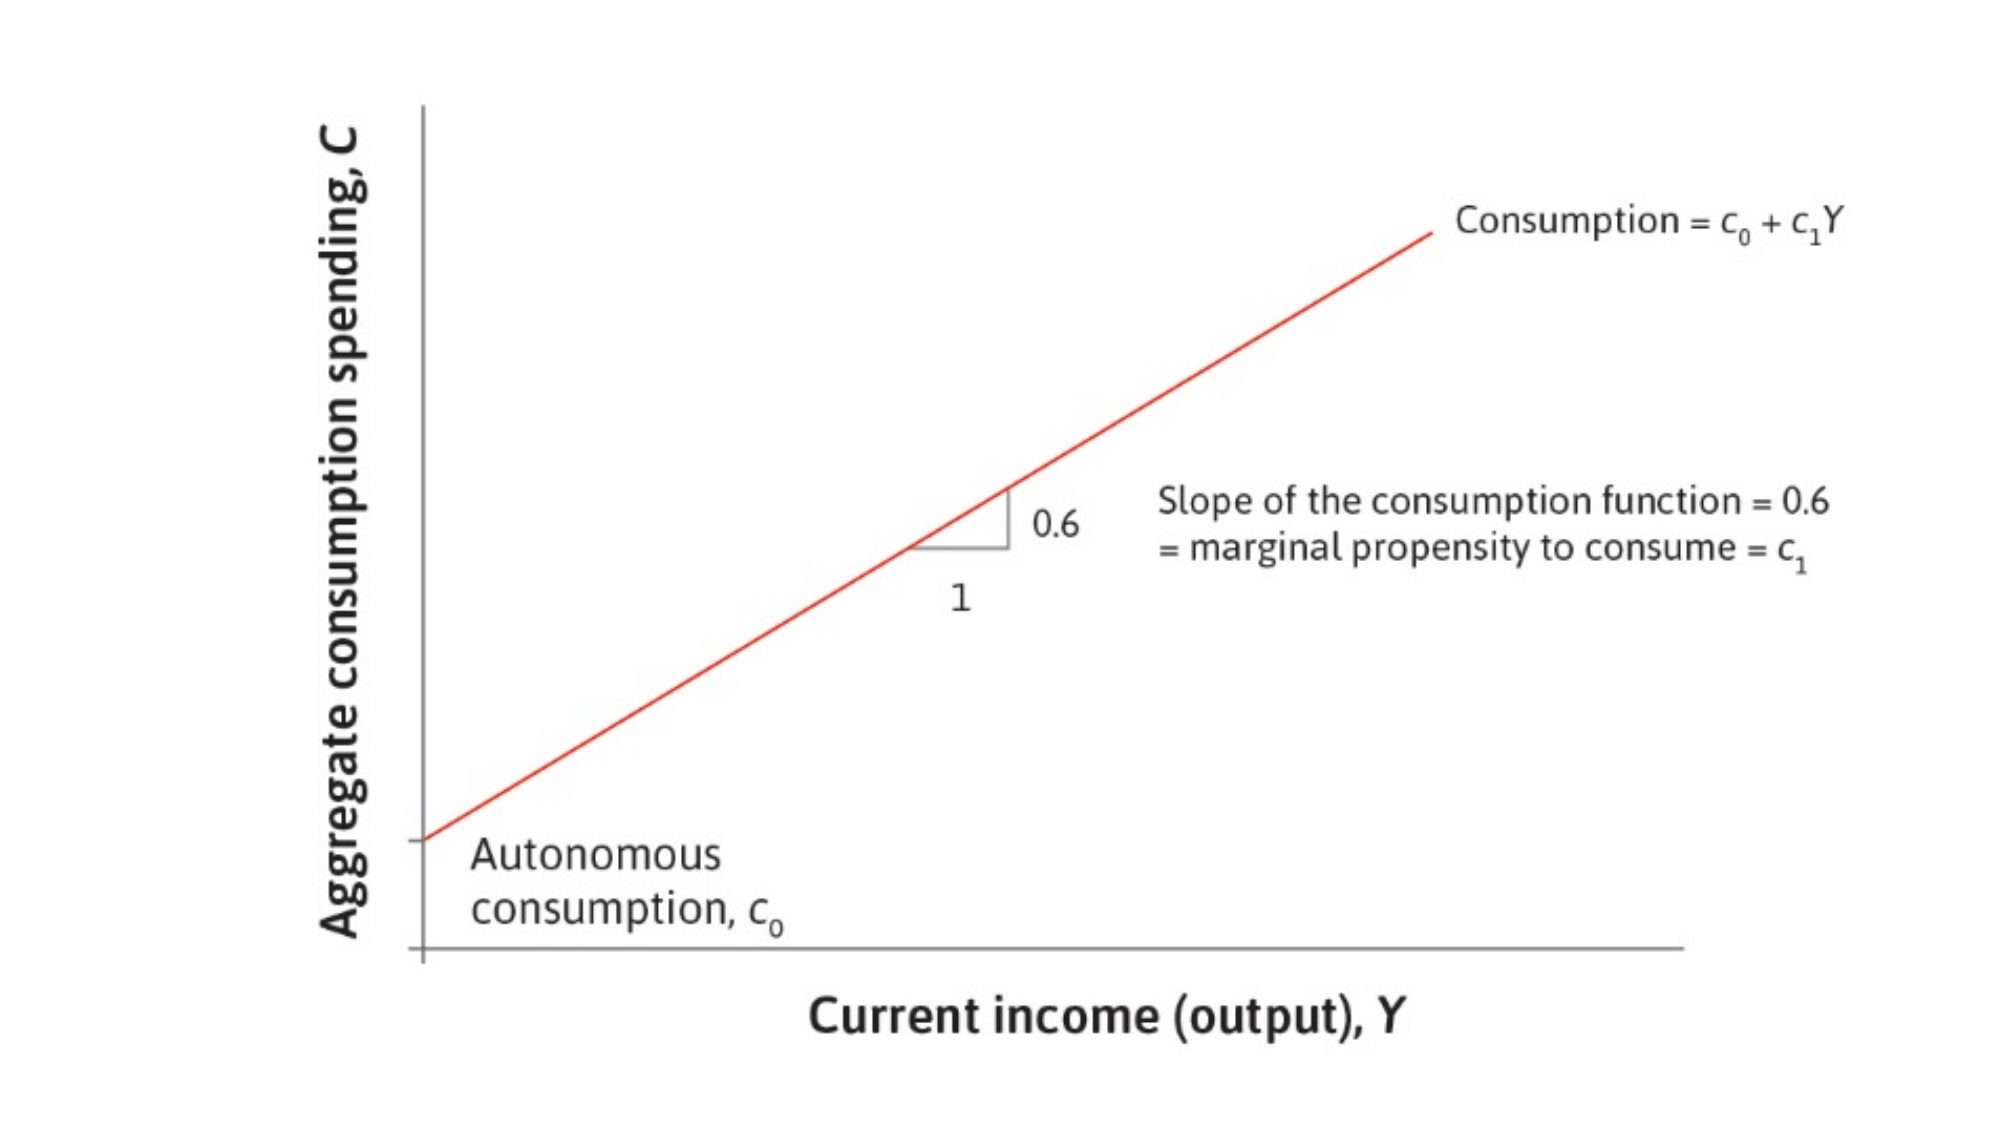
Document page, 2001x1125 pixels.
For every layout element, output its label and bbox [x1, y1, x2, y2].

picture [0, 61, 2000, 1064]
